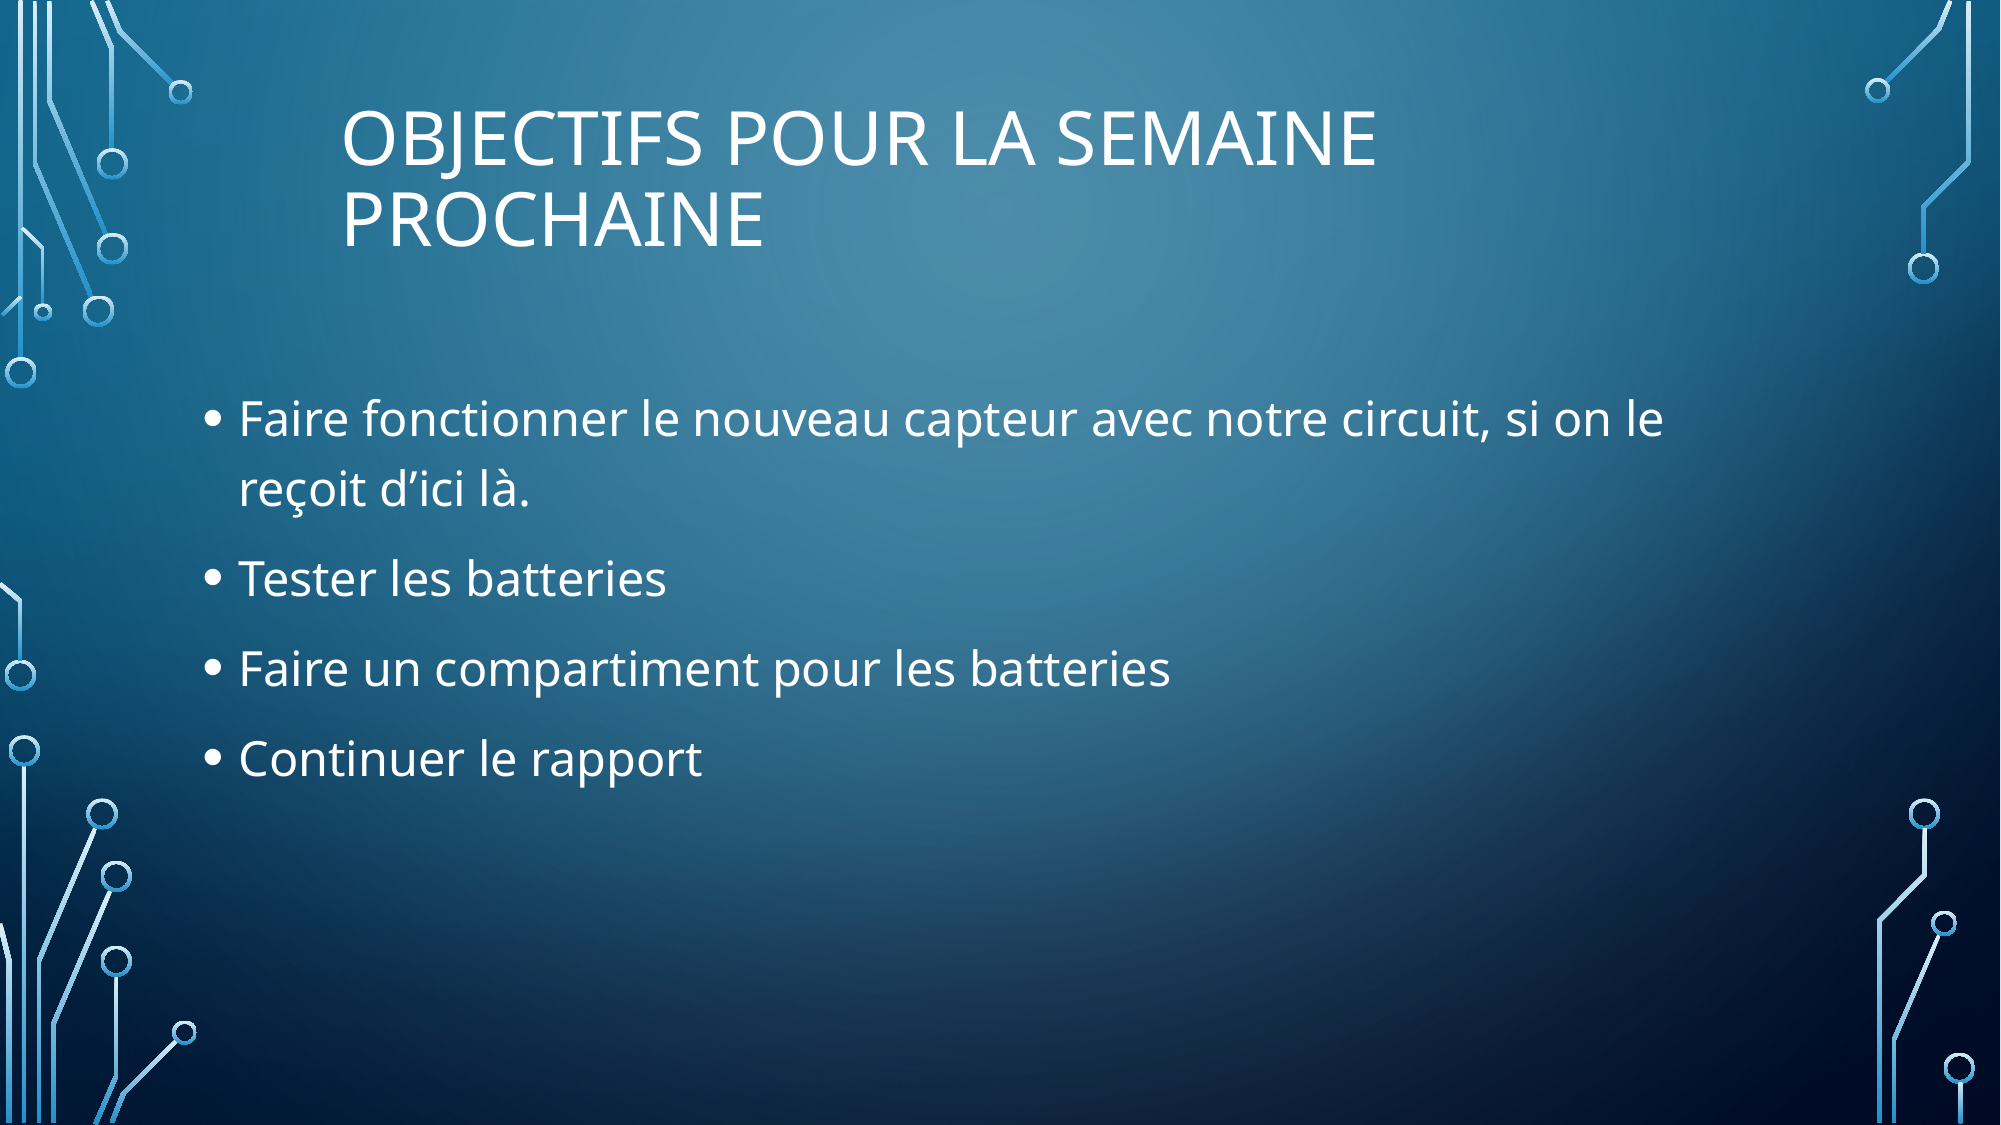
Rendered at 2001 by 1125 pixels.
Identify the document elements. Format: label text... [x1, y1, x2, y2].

list Faire fonctionner le nouveau capteur avec notre circuit, si on le reçoit d’ici là. Tester les batteries Faire un compartiment pour les batteries Continuer le rapport [187, 369, 1813, 798]
title Objectifs pour la semaine prochaine [325, 101, 1675, 263]
